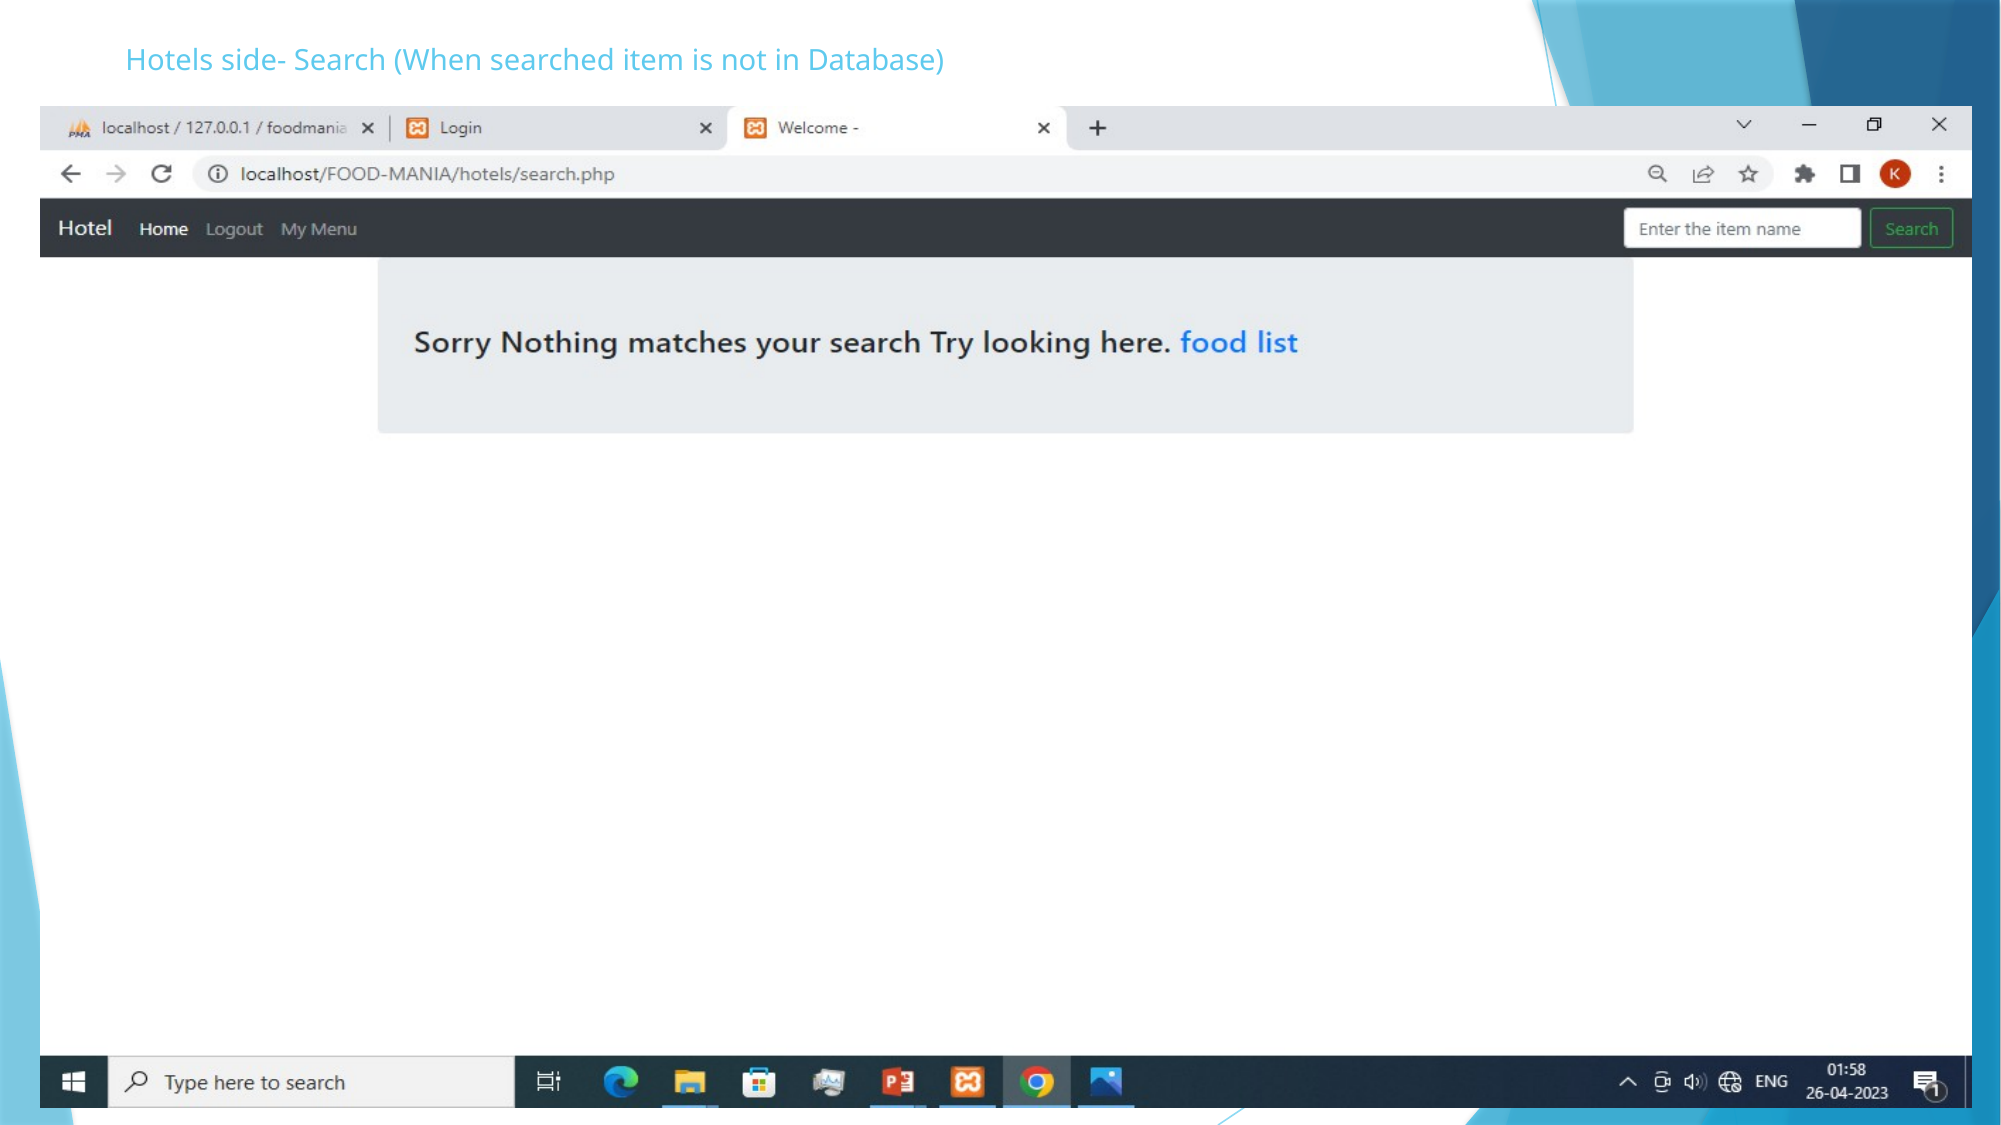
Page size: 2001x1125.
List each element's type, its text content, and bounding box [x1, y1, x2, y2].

picture [40, 105, 1973, 1109]
text_box Hotels side- Search (When searched item is not in Database) [123, 39, 1533, 77]
